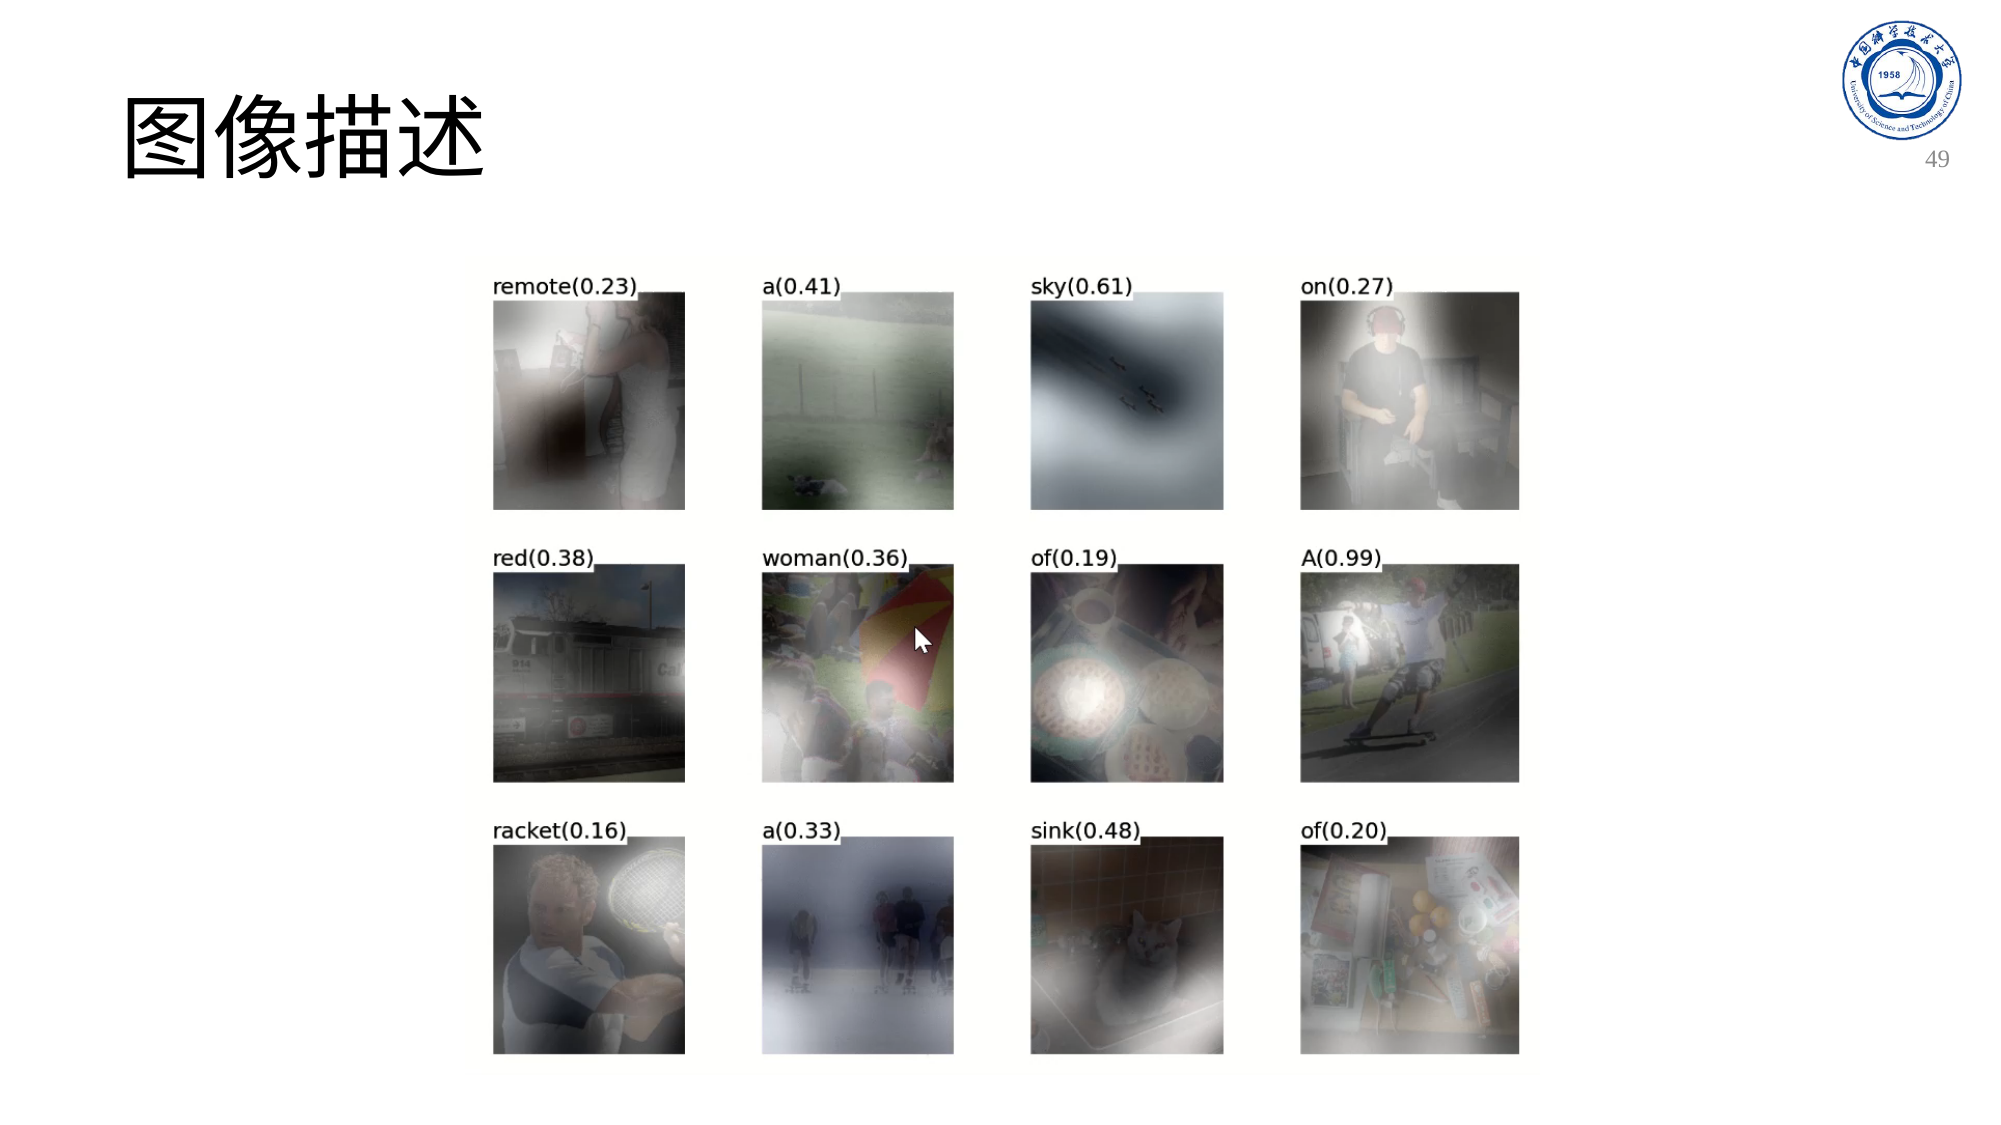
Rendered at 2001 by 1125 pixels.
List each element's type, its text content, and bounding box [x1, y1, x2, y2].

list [464, 255, 1541, 1076]
title 图像描述 [105, 59, 1900, 223]
picture [1839, 17, 1965, 127]
slide_number 49 [1514, 127, 1965, 188]
